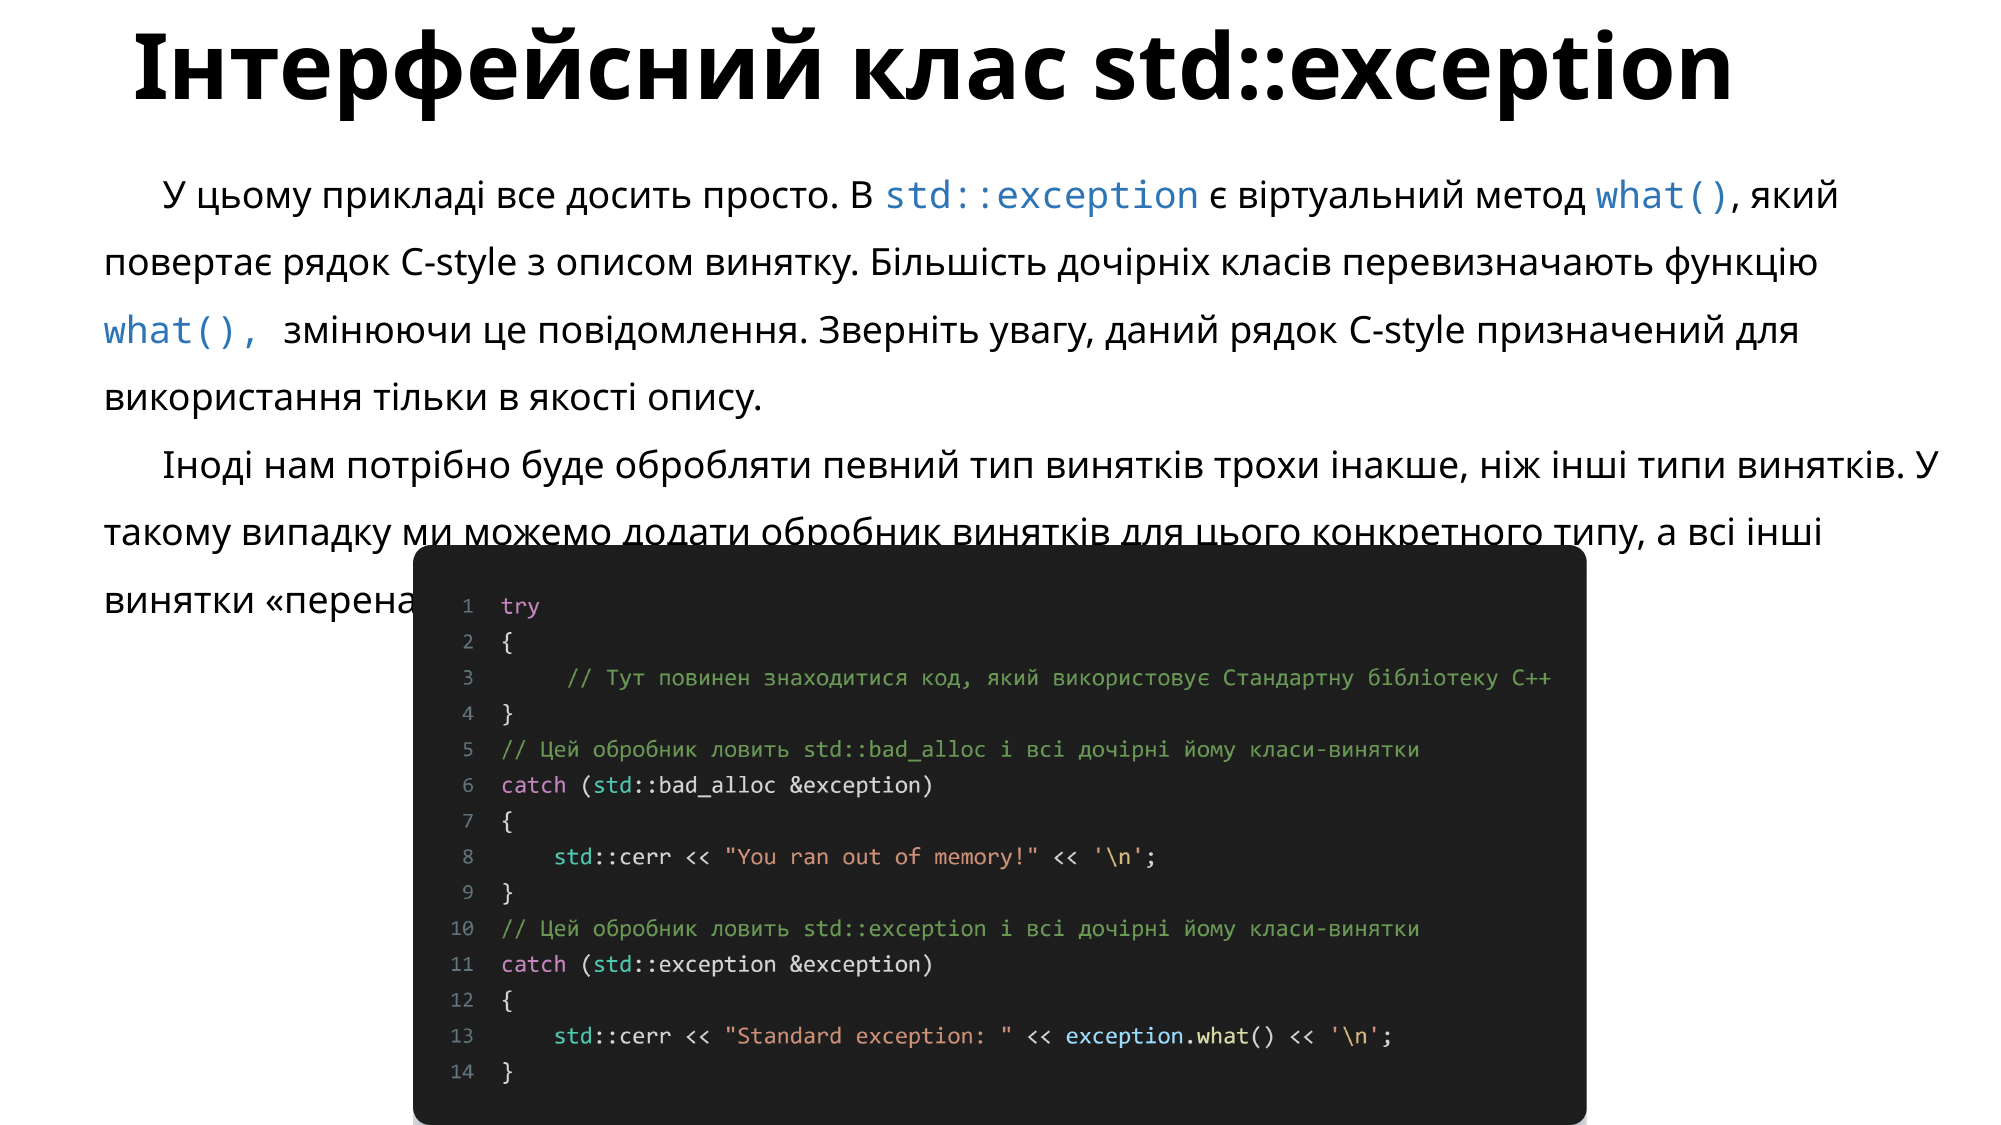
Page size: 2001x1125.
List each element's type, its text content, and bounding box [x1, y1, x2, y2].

title Інтерфейсний клас std::exception [0, 0, 2000, 140]
picture [413, 545, 1587, 1125]
list У цьому прикладі все досить просто. В std::exception є віртуальний метод what(), який повертає рядок C-style з описом винятку. Більшість дочірніх класів перевизначають функцію what(), змінюючи це повідомлення. Зверніть увагу, даний рядок C-style призначений для використання тільки в якості опису. Іноді нам потрібно буде обробляти певний тип винятків трохи інакше, ніж інші типи винятків. У такому випадку ми можемо додати обробник винятків для цього конкретного типу, а всі інші винятки «перенаправити» в батьківський обробник. Наприклад: [0, 140, 2000, 1125]
